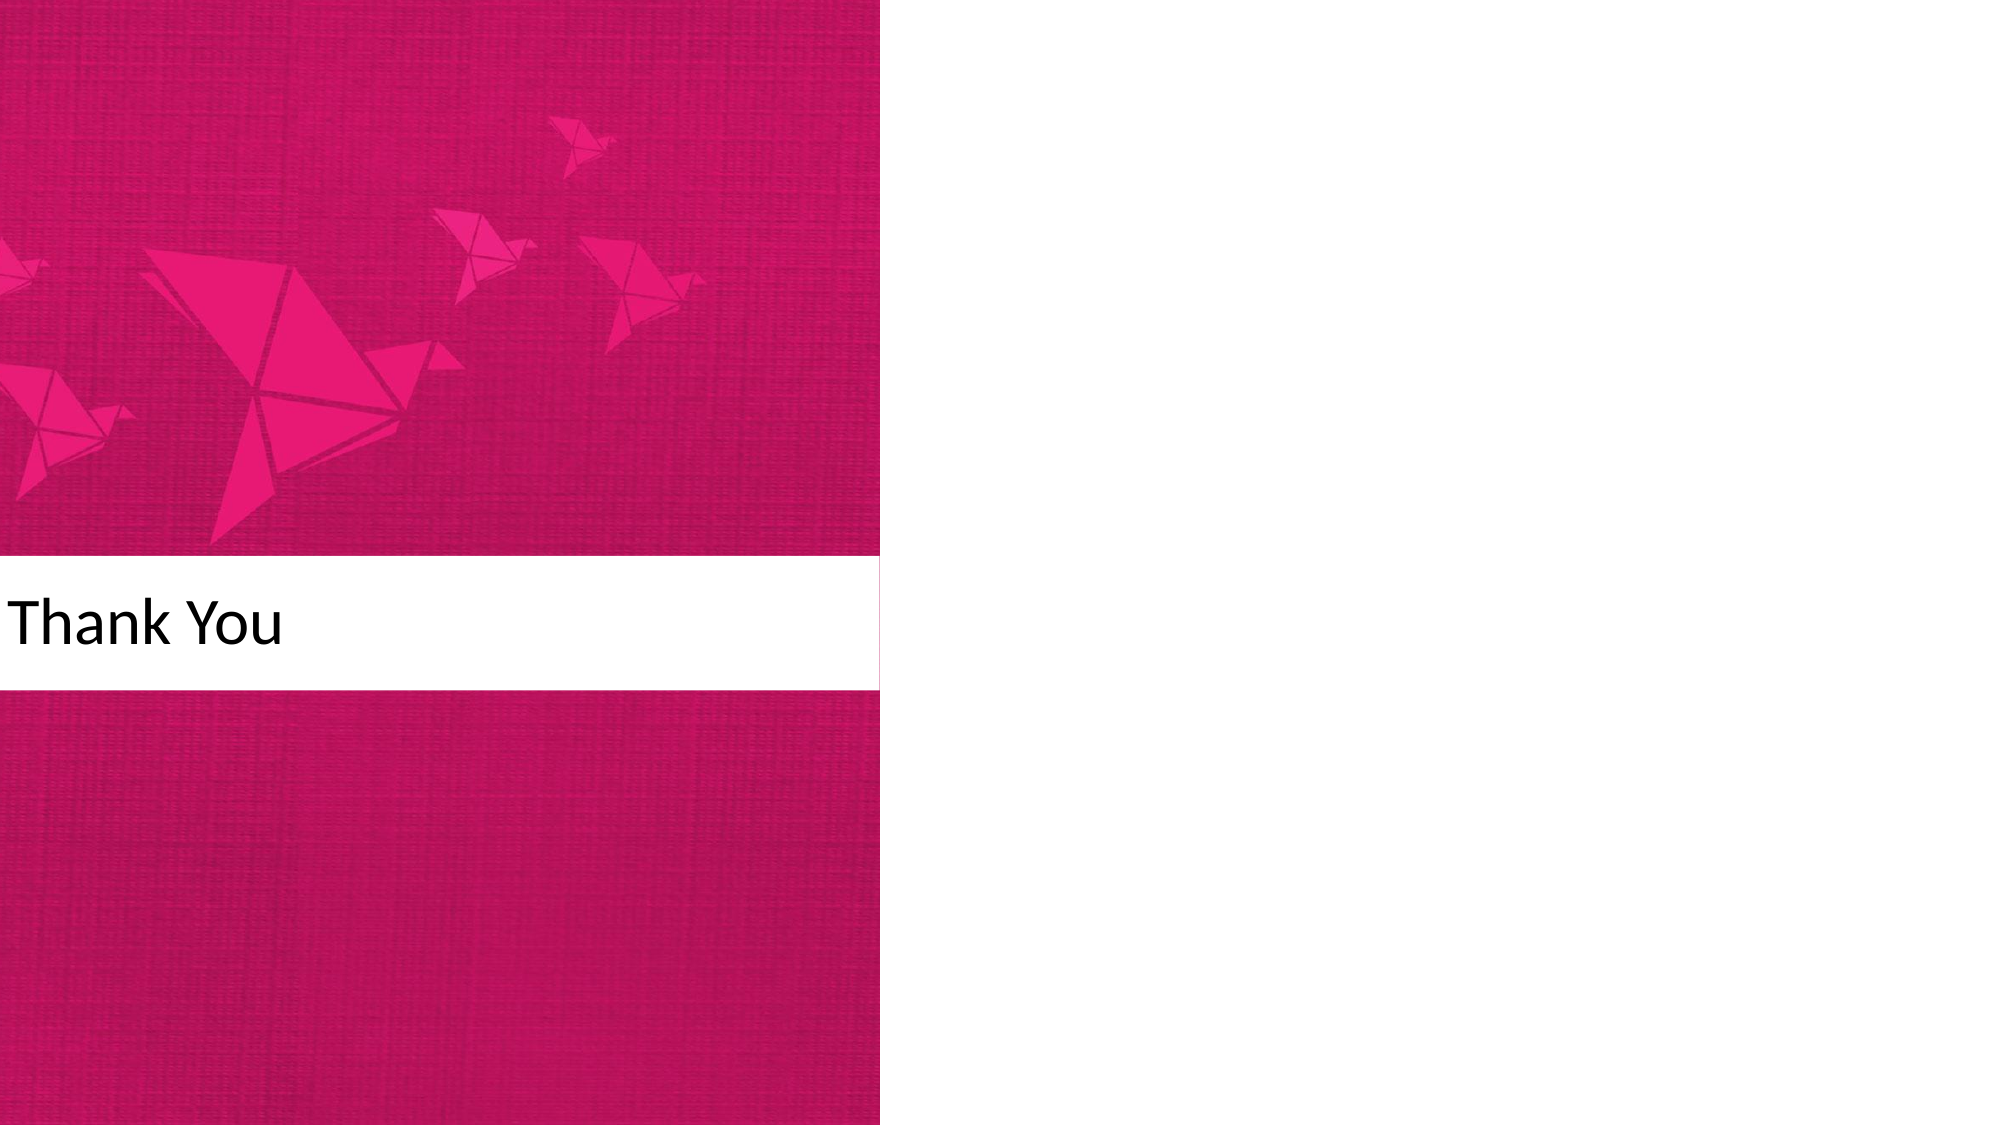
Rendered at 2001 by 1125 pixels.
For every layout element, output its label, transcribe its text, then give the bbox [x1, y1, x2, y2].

picture [0, 691, 880, 1125]
picture [0, 0, 880, 555]
title Thank You [0, 555, 881, 691]
